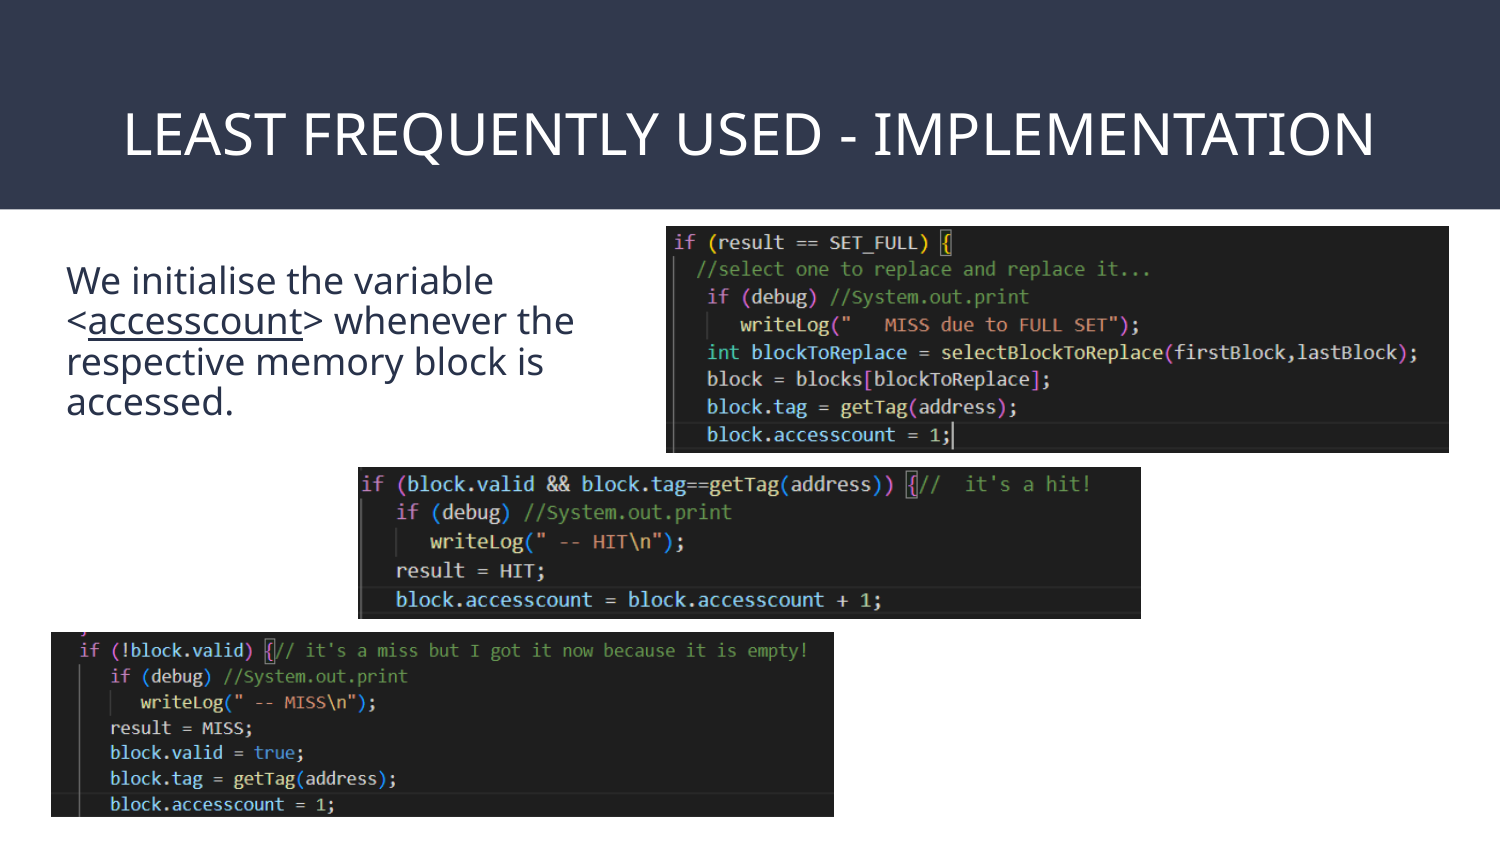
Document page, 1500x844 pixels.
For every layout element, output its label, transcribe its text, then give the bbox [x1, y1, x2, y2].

list We initialise the variable <accesscount> whenever the respective memory block is accessed. [51, 247, 708, 631]
picture [358, 467, 1142, 619]
picture [666, 226, 1450, 454]
picture [50, 632, 834, 817]
title LEAST FREQUENTLY USED - IMPLEMENTATION [51, 82, 1449, 185]
